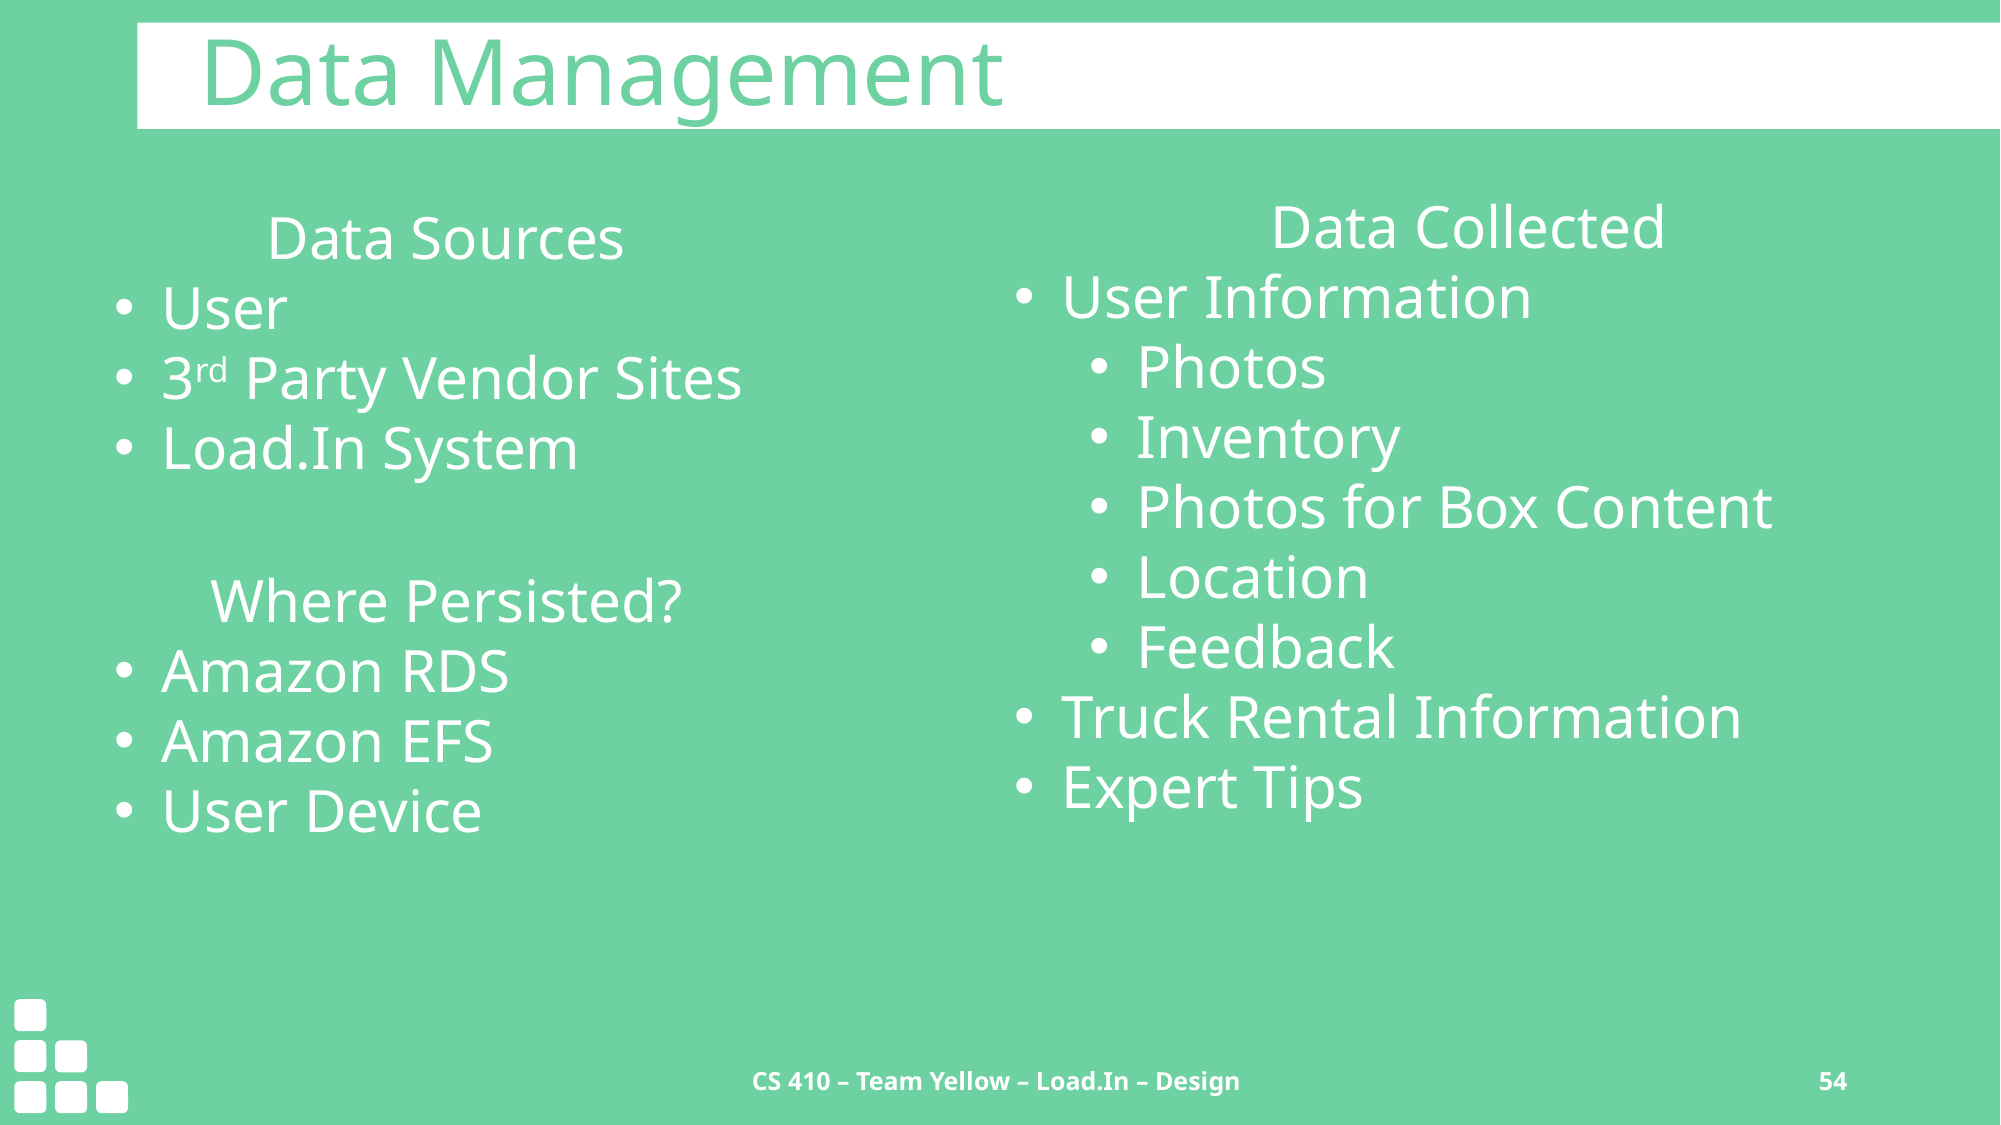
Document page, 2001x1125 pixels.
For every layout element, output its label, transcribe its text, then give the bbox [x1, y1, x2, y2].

text_box Data Collected User Information Photos Inventory Photos for Box Content Location Feedback Truck Rental Information Expert Tips [999, 182, 1938, 898]
text_box Where Persisted? Amazon RDS Amazon EFS User Device [99, 556, 793, 852]
text_box Data Sources User 3rd Party Vendor Sites Load.In System [99, 193, 793, 489]
text_box 54 [1412, 1035, 1863, 1125]
text_box CS 410 – Team Yellow – Load.In – Design [662, 1035, 1338, 1125]
text_box Data Management [137, 22, 2000, 129]
